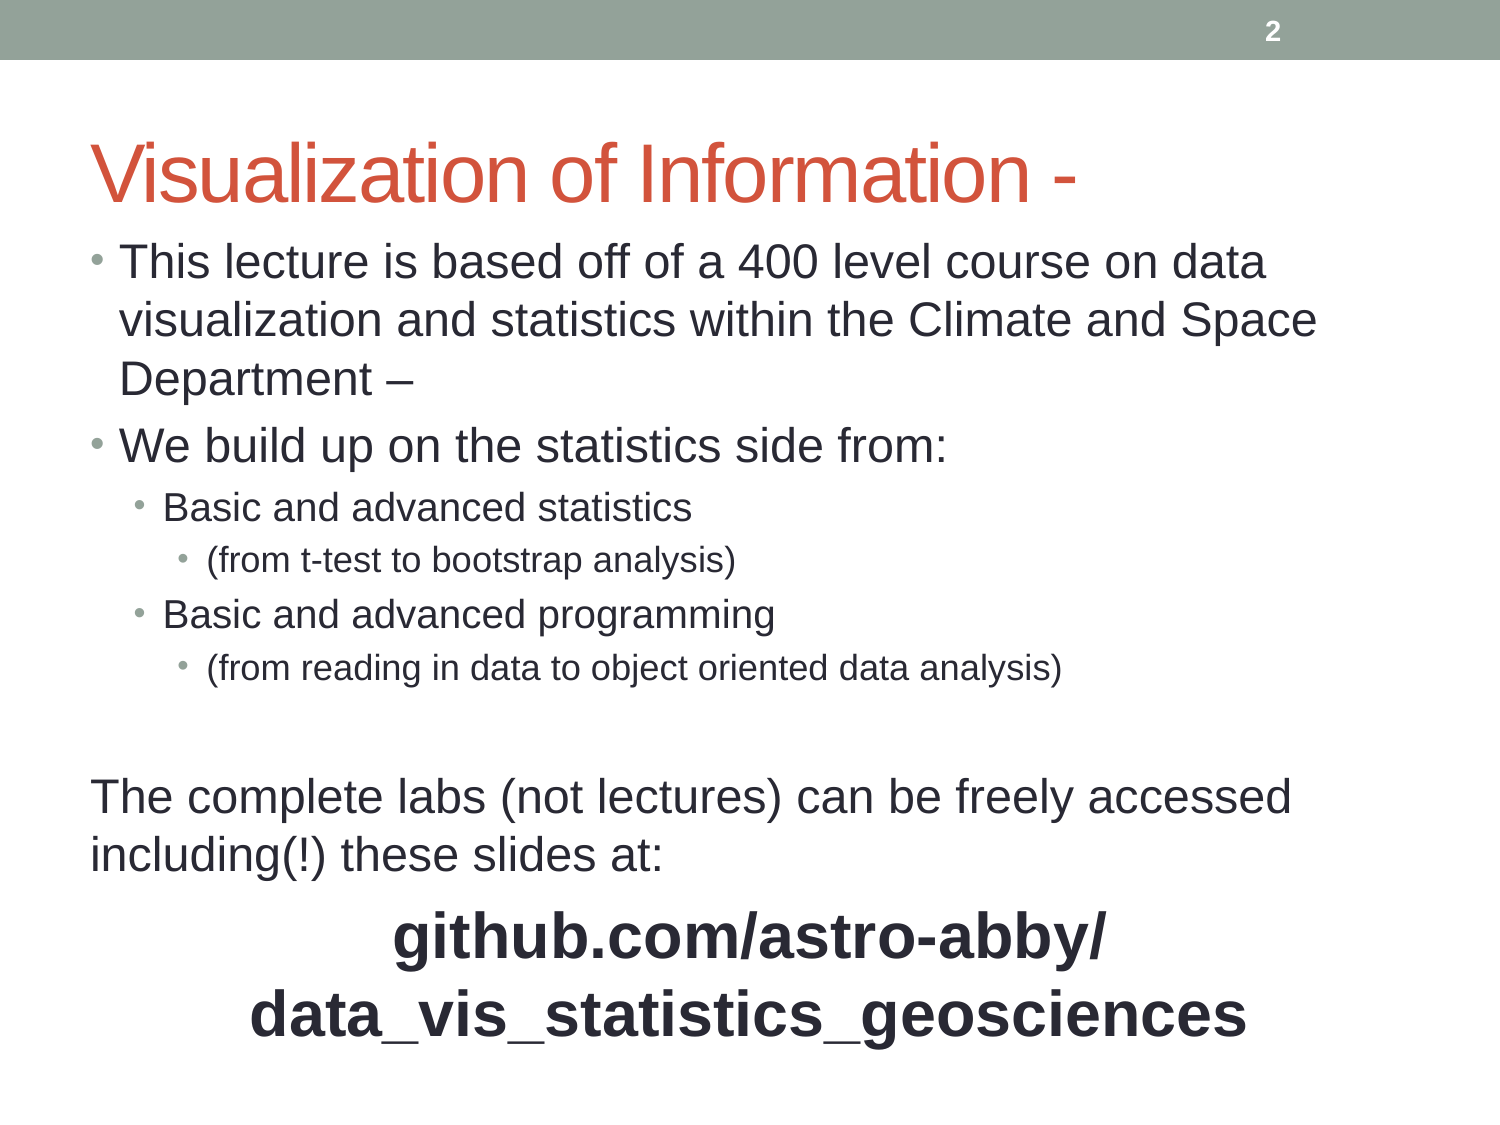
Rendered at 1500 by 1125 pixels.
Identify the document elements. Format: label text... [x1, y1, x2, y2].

title Visualization of Information - [75, 87, 1425, 222]
list This lecture is based off of a 400 level course on data visualization and statistics within the Climate and Space Department – We build up on the statistics side from: Basic and advanced statistics (from t-test to bootstrap analysis) Basic and advanced programming (from reading in data to object oriented data analysis) The complete labs (not lectures) can be freely accessed including(!) these slides at: github.com/astro-abby/data_vis_statistics_geosciences [75, 222, 1425, 1063]
slide_number 1 [1250, 3, 1425, 57]
